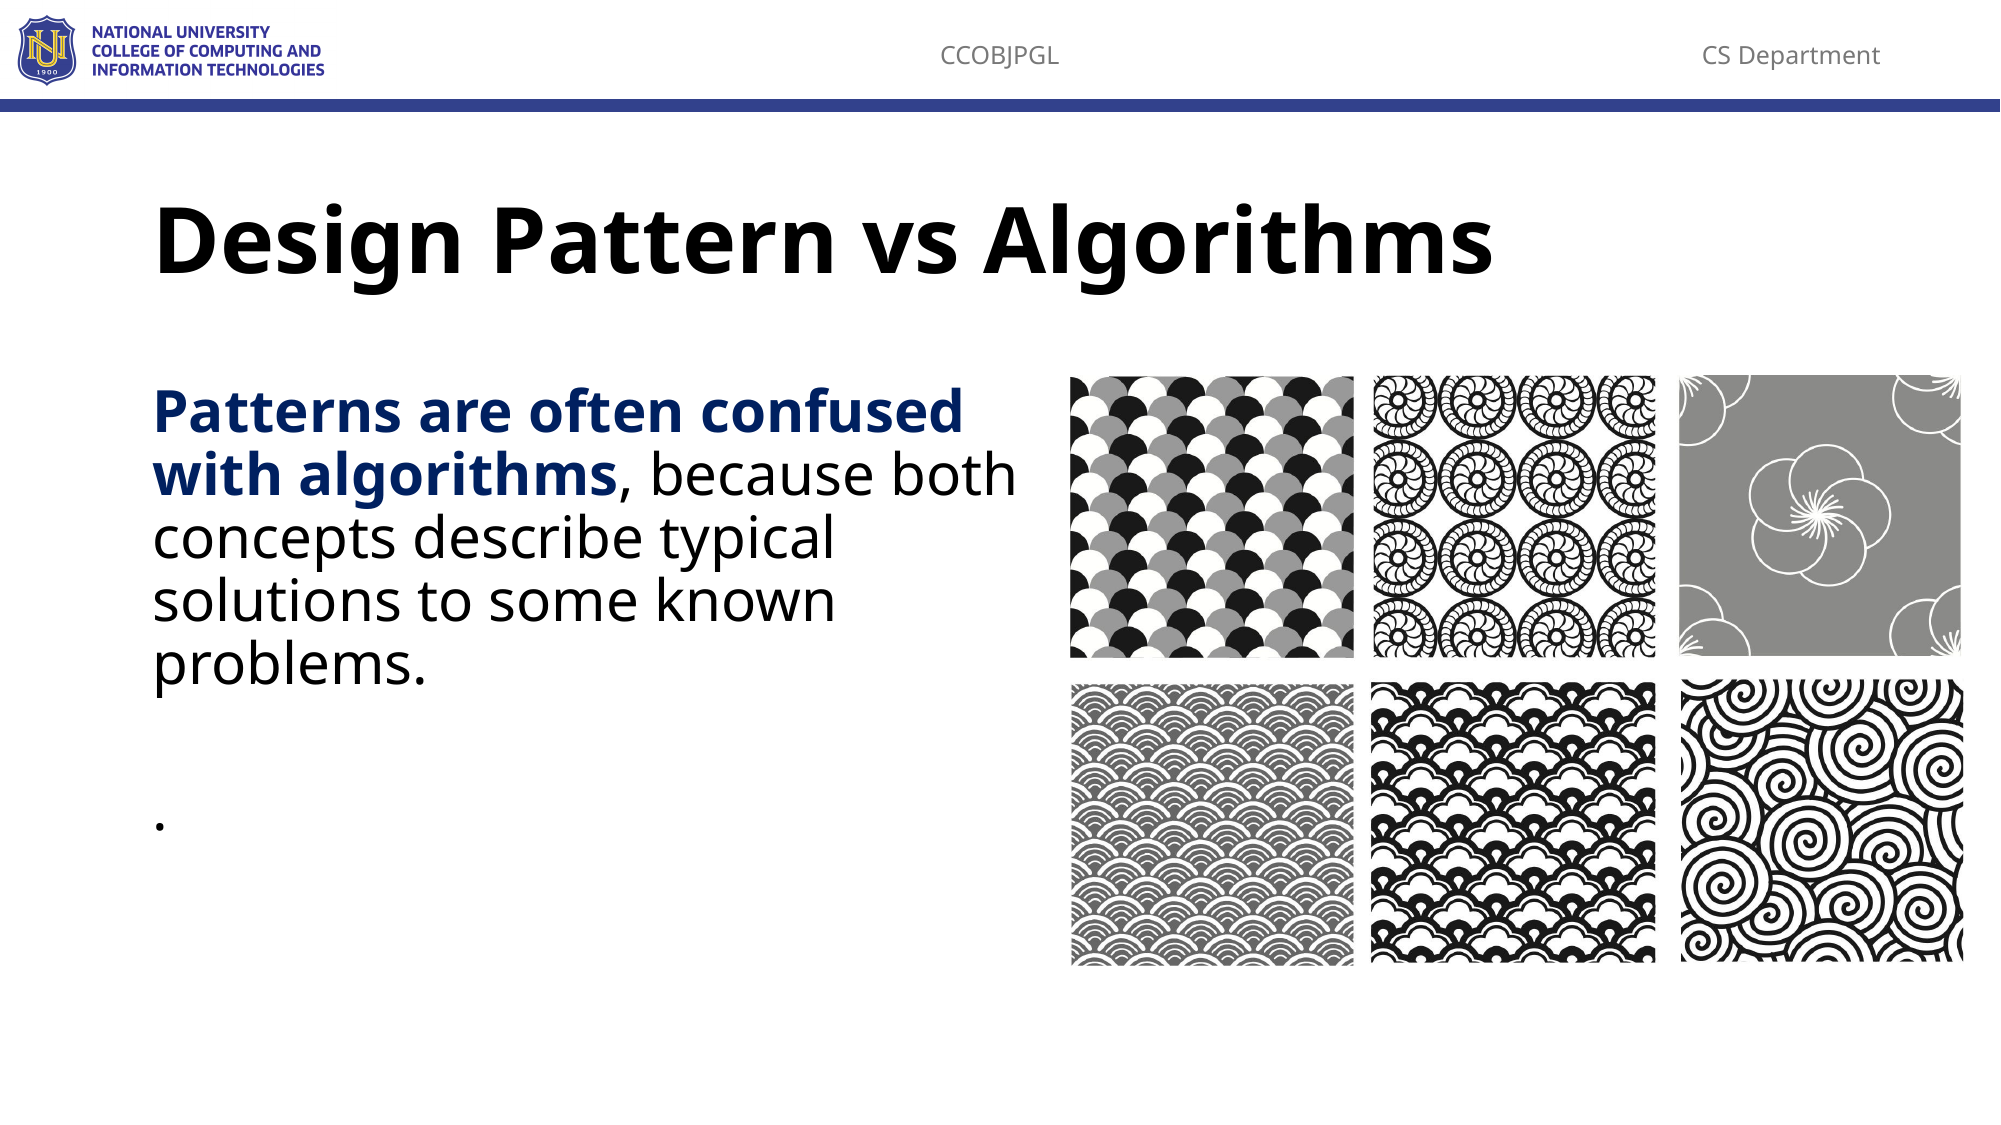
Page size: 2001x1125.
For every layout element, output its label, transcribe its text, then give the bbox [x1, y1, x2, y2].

picture [0, 0, 337, 99]
list Patterns are often confused with algorithms, because both concepts describe typical solutions to some known problems. . [137, 375, 1071, 1089]
picture [1070, 374, 1964, 967]
title Design Pattern vs Algorithms [137, 135, 1863, 353]
